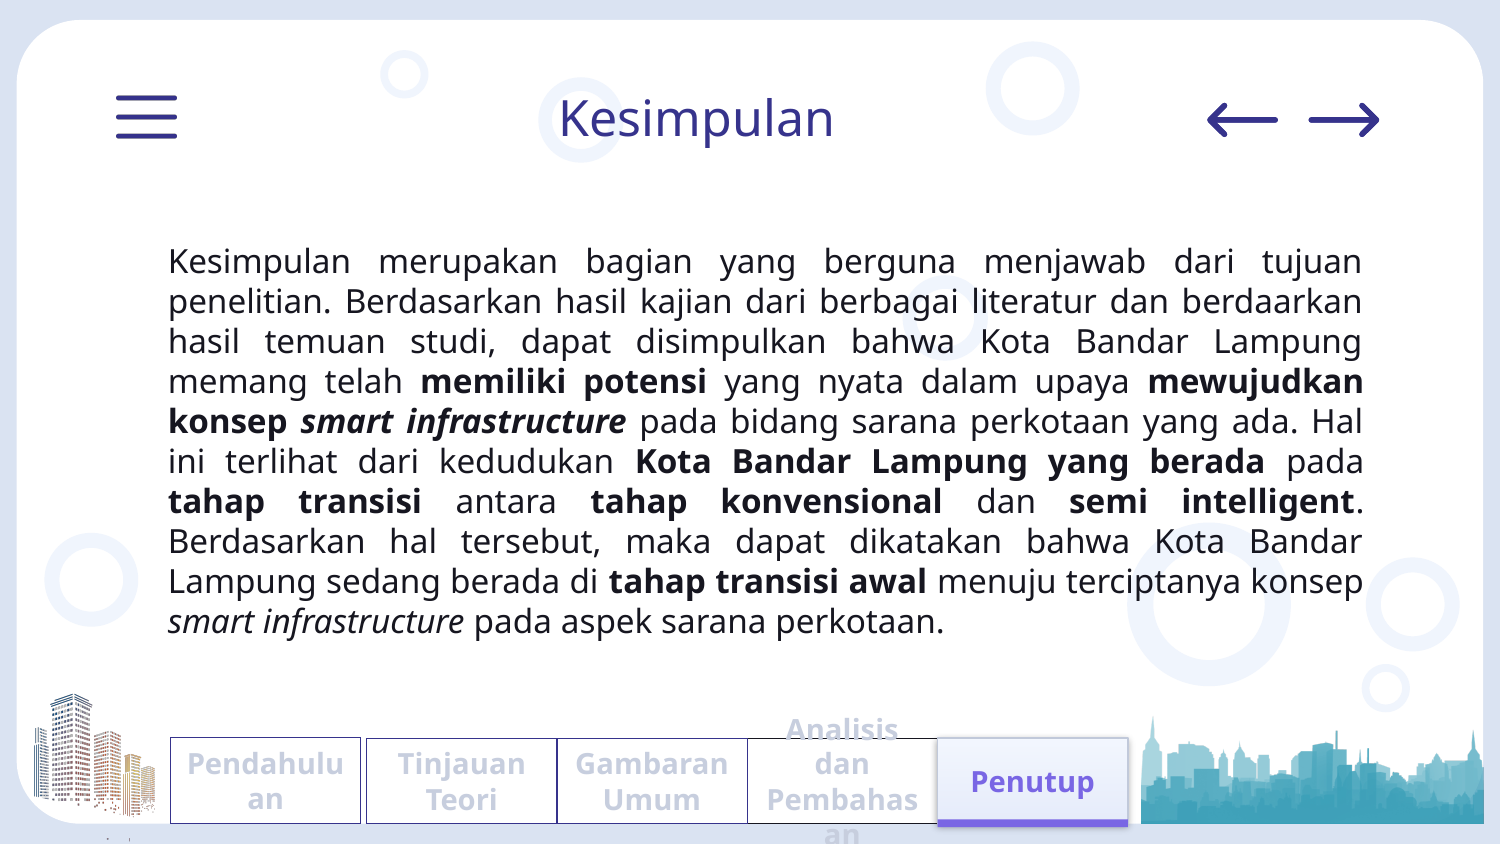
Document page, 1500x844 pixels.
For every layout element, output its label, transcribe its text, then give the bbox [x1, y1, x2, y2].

text_box Pendahuluan [170, 737, 361, 824]
text_box Tinjauan Teori [366, 738, 557, 824]
text_box [1308, 102, 1380, 138]
picture [33, 687, 157, 844]
text_box Gambaran Umum [557, 738, 748, 824]
text_box [937, 819, 1128, 828]
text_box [537, 76, 1292, 687]
list Kesimpulan merupakan bagian yang berguna menjawab dari tujuan penelitian. Berdasarkan hasil kajian dari berbagai literatur dan berdaarkan hasil temuan studi, dapat disimpulkan bahwa Kota Bandar Lampung memang telah memiliki potensi yang nyata dalam upaya mewujudkan konsep smart infrastructure pada bidang sarana perkotaan yang ada. Hal ini terlihat dari kedudukan Kota Bandar Lampung yang berada pada tahap transisi antara tahap konvensional dan semi intelligent. Berdasarkan hal tersebut, maka dapat dikatakan bahwa Kota Bandar Lampung sedang berada di tahap transisi awal menuju terciptanya konsep smart infrastructure pada aspek sarana perkotaan. [152, 146, 1380, 734]
text_box Penutup [937, 737, 1129, 824]
picture [116, 95, 177, 139]
picture [1141, 707, 1484, 824]
text_box Analisis dan Pembahasan [748, 738, 934, 824]
text_box Kesimpulan [186, 72, 1207, 167]
